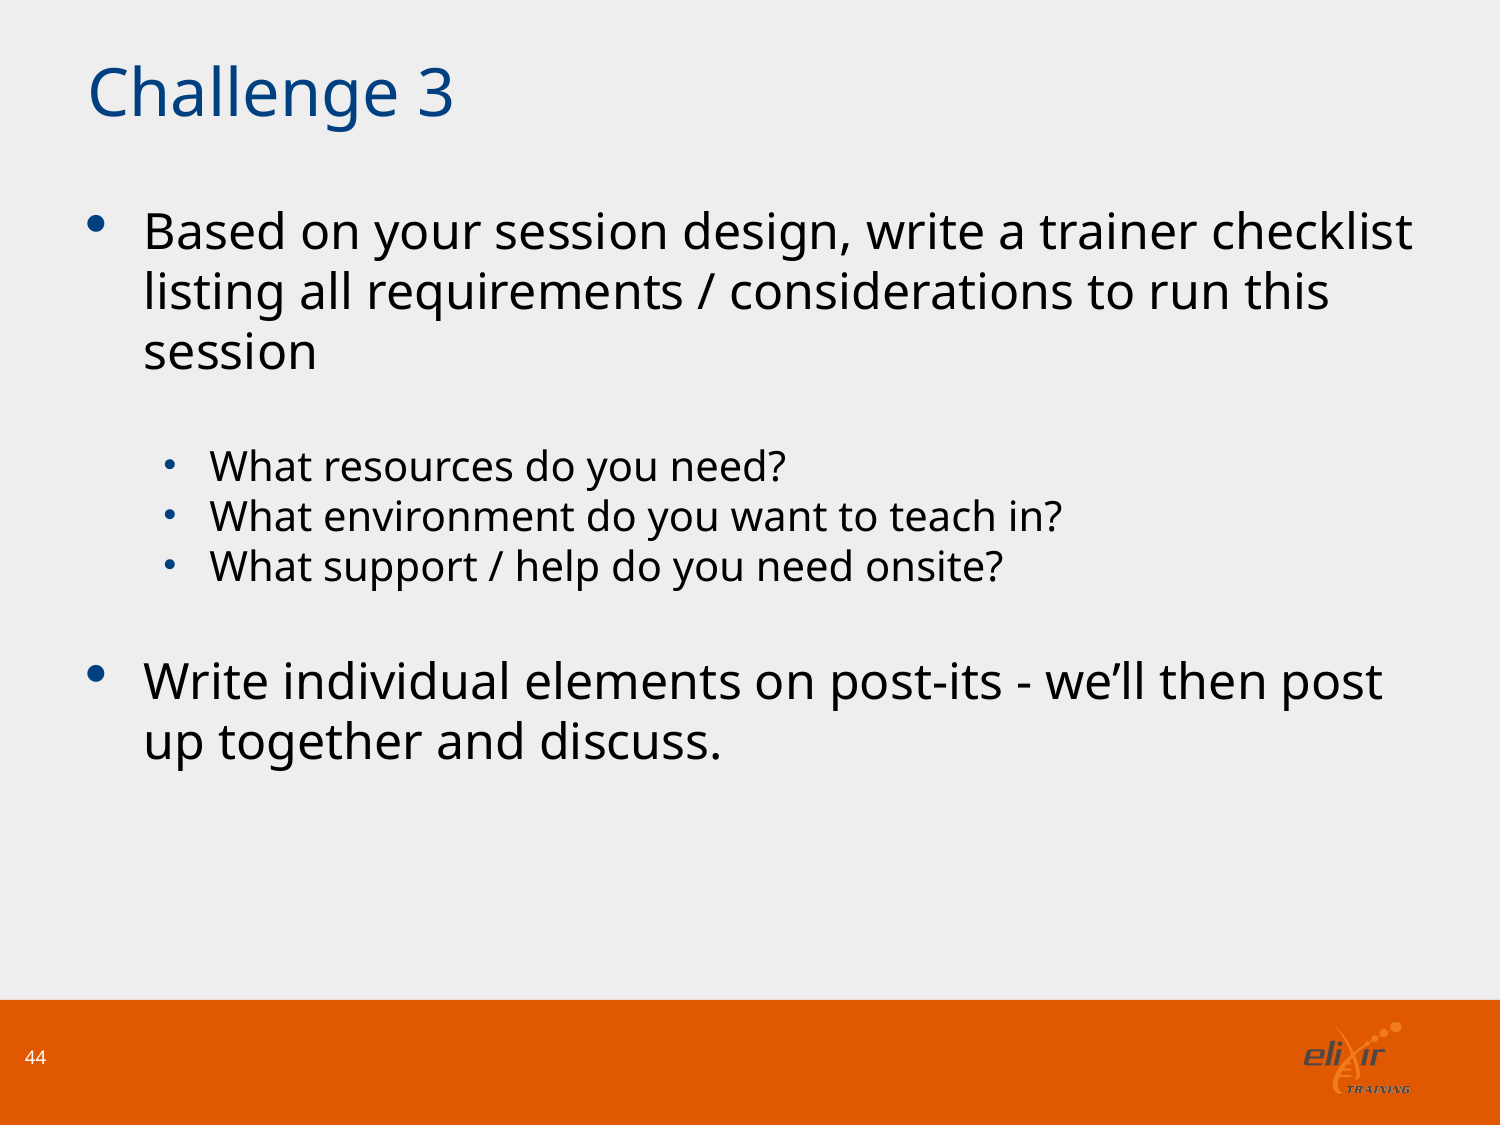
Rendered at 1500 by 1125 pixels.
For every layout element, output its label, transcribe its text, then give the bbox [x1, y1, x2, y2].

text_box Based on your session design, write a trainer checklist listing all requirements / considerations to run this session What resources do you need? What environment do you want to teach in? What support / help do you need onsite? Write individual elements on post-its - we’ll then post up together and discuss. [87, 199, 1425, 914]
picture [1304, 1020, 1421, 1108]
text_box 1 [24, 1045, 75, 1084]
text_box Challenge 3 [87, 49, 1425, 175]
